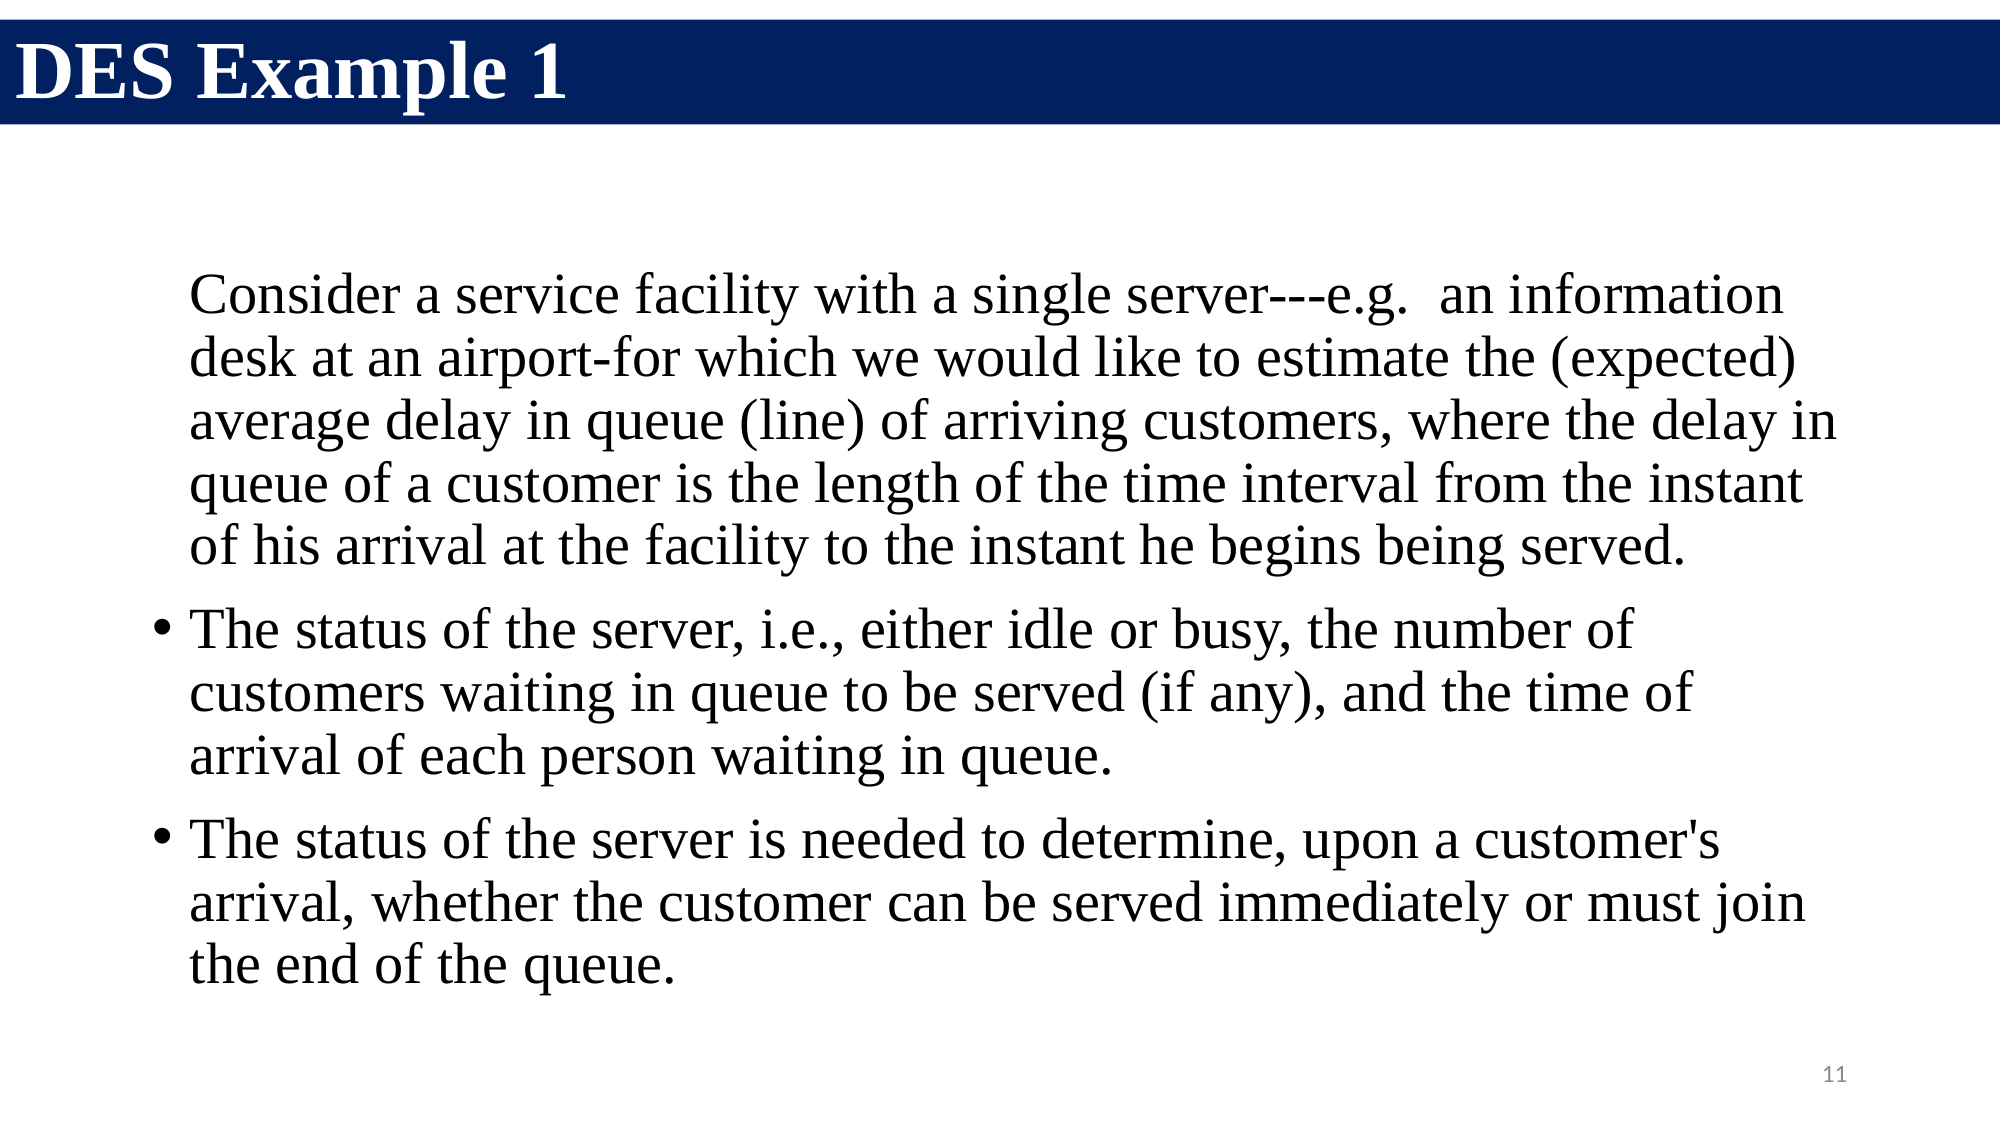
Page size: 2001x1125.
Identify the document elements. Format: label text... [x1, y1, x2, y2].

list Consider a service facility with a single server Consider a service facility with a single server---e.g. an information desk at an airport-for which we would like to estimate the (expected) average delay in queue (line) of arriving customers, where the delay in queue of a customer is the length of the time interval from the instant of his arrival at the facility to the instant he begins being served. The status of the server, i.e., either idle or busy, the number of customers waiting in queue to be served (if any), and the time of arrival of each person waiting in queue. The status of the server is needed to determine, upon a customer's arrival, whether the customer can be served immediately or must join the end of the queue. [137, 193, 1863, 1014]
slide_number 11 [1412, 1042, 1863, 1103]
title DES Example 1 [0, 19, 2000, 125]
